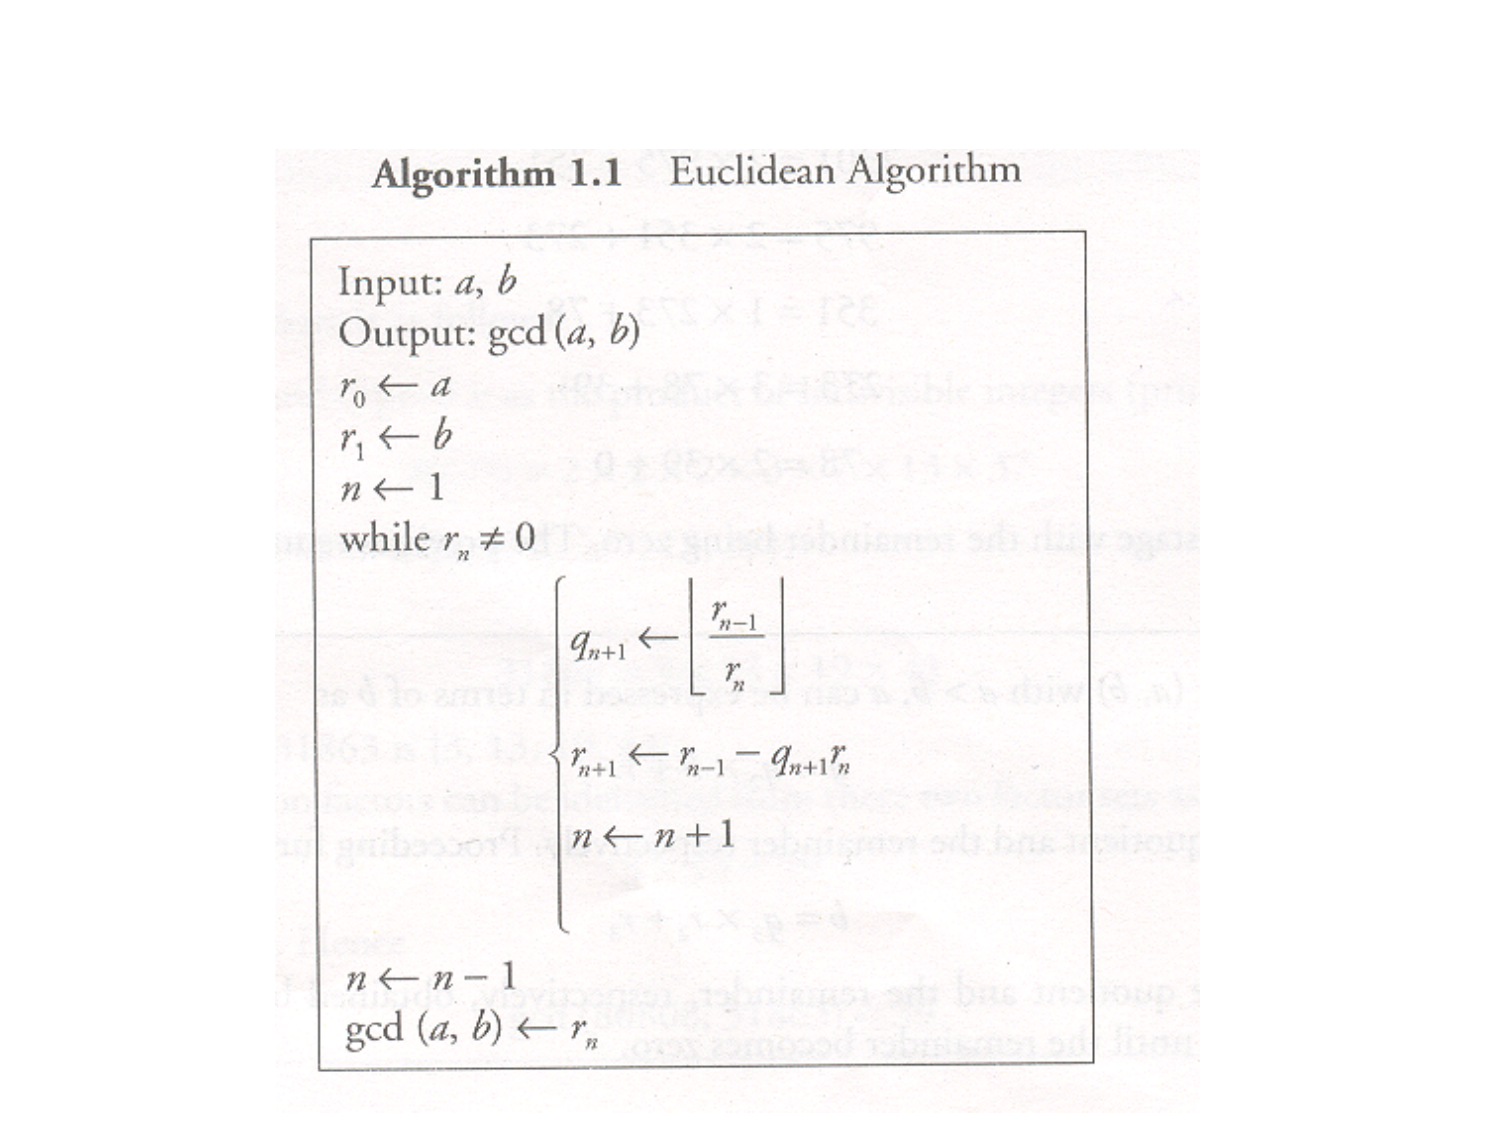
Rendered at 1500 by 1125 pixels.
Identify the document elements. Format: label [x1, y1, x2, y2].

picture [274, 149, 1201, 1113]
